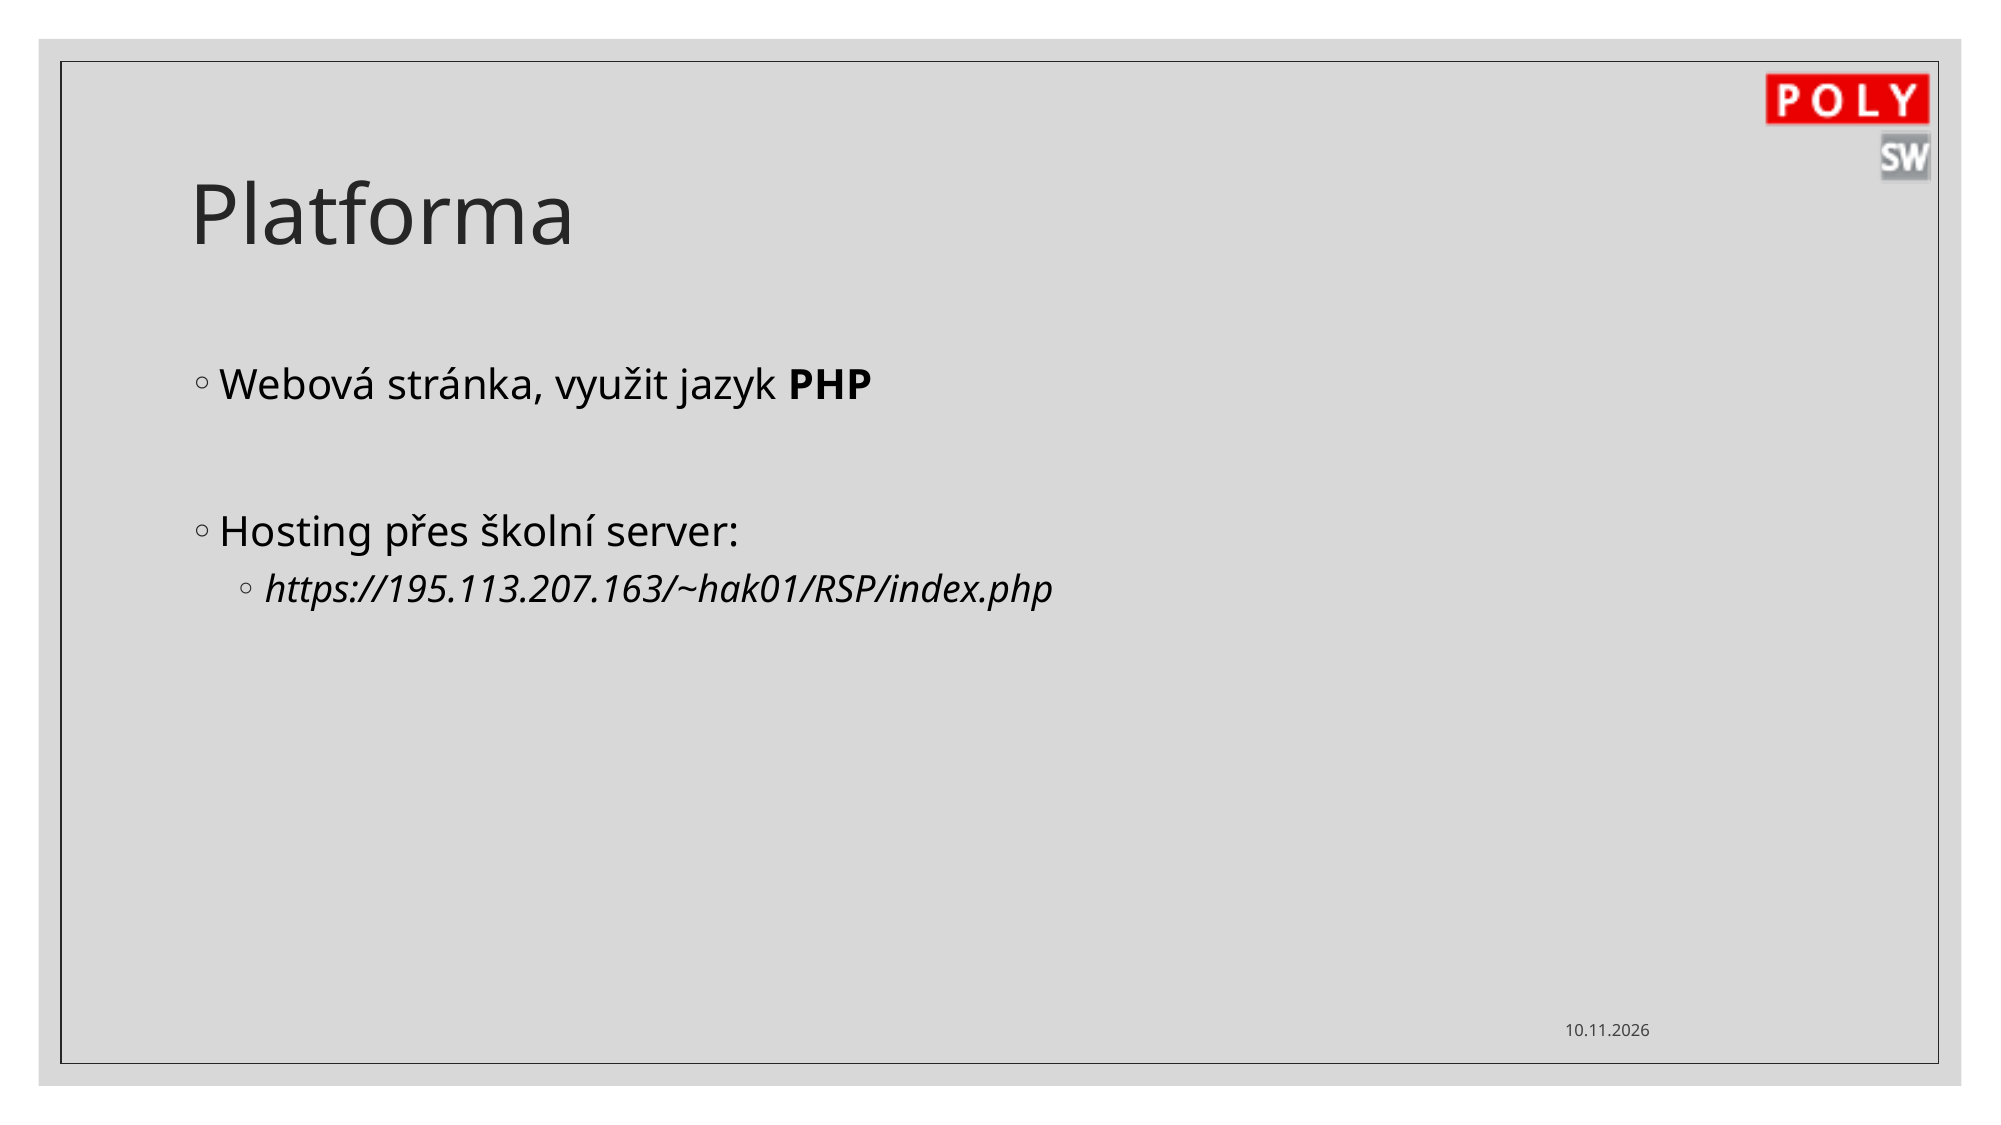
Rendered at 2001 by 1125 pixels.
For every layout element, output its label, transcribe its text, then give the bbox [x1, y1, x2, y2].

list Webová stránka, využit jazyk PHP Hosting přes školní server: https://195.113.207.163/~hak01/RSP/index.php [174, 345, 1825, 977]
title Platforma [174, 105, 1825, 331]
picture [1756, 35, 1941, 221]
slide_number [1190, 990, 1665, 1050]
